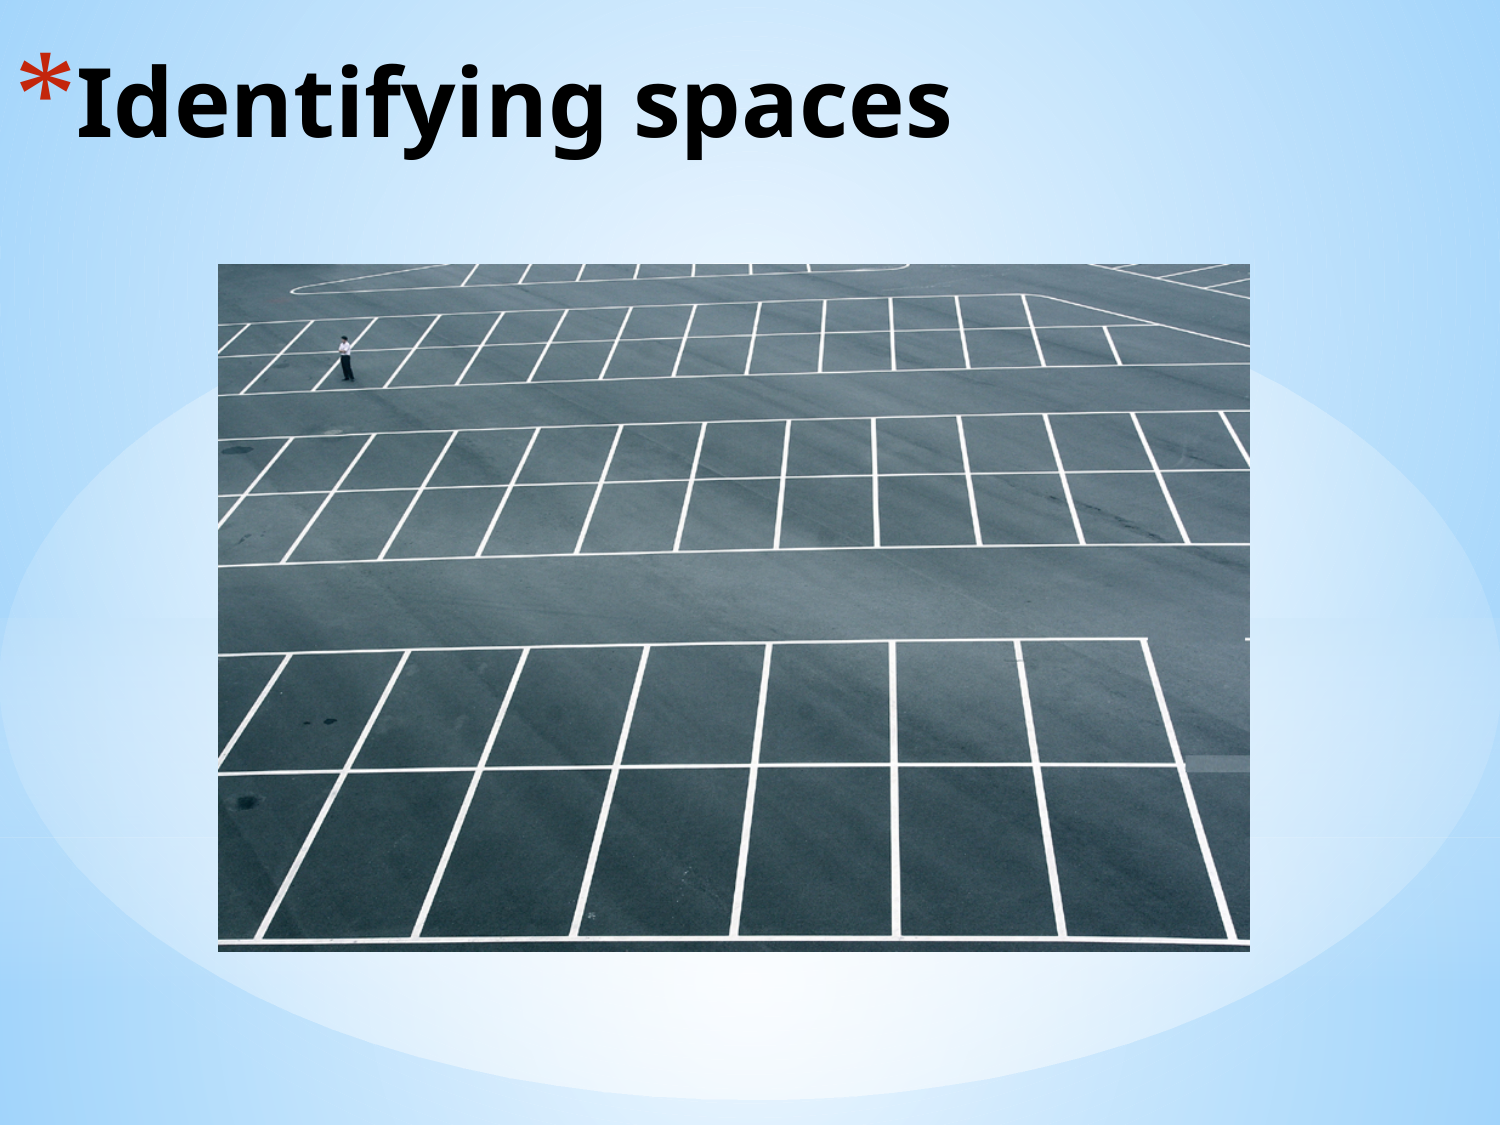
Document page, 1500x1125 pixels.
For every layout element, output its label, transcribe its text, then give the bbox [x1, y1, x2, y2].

title Identifying spaces [0, 34, 1069, 222]
picture [217, 263, 1250, 952]
